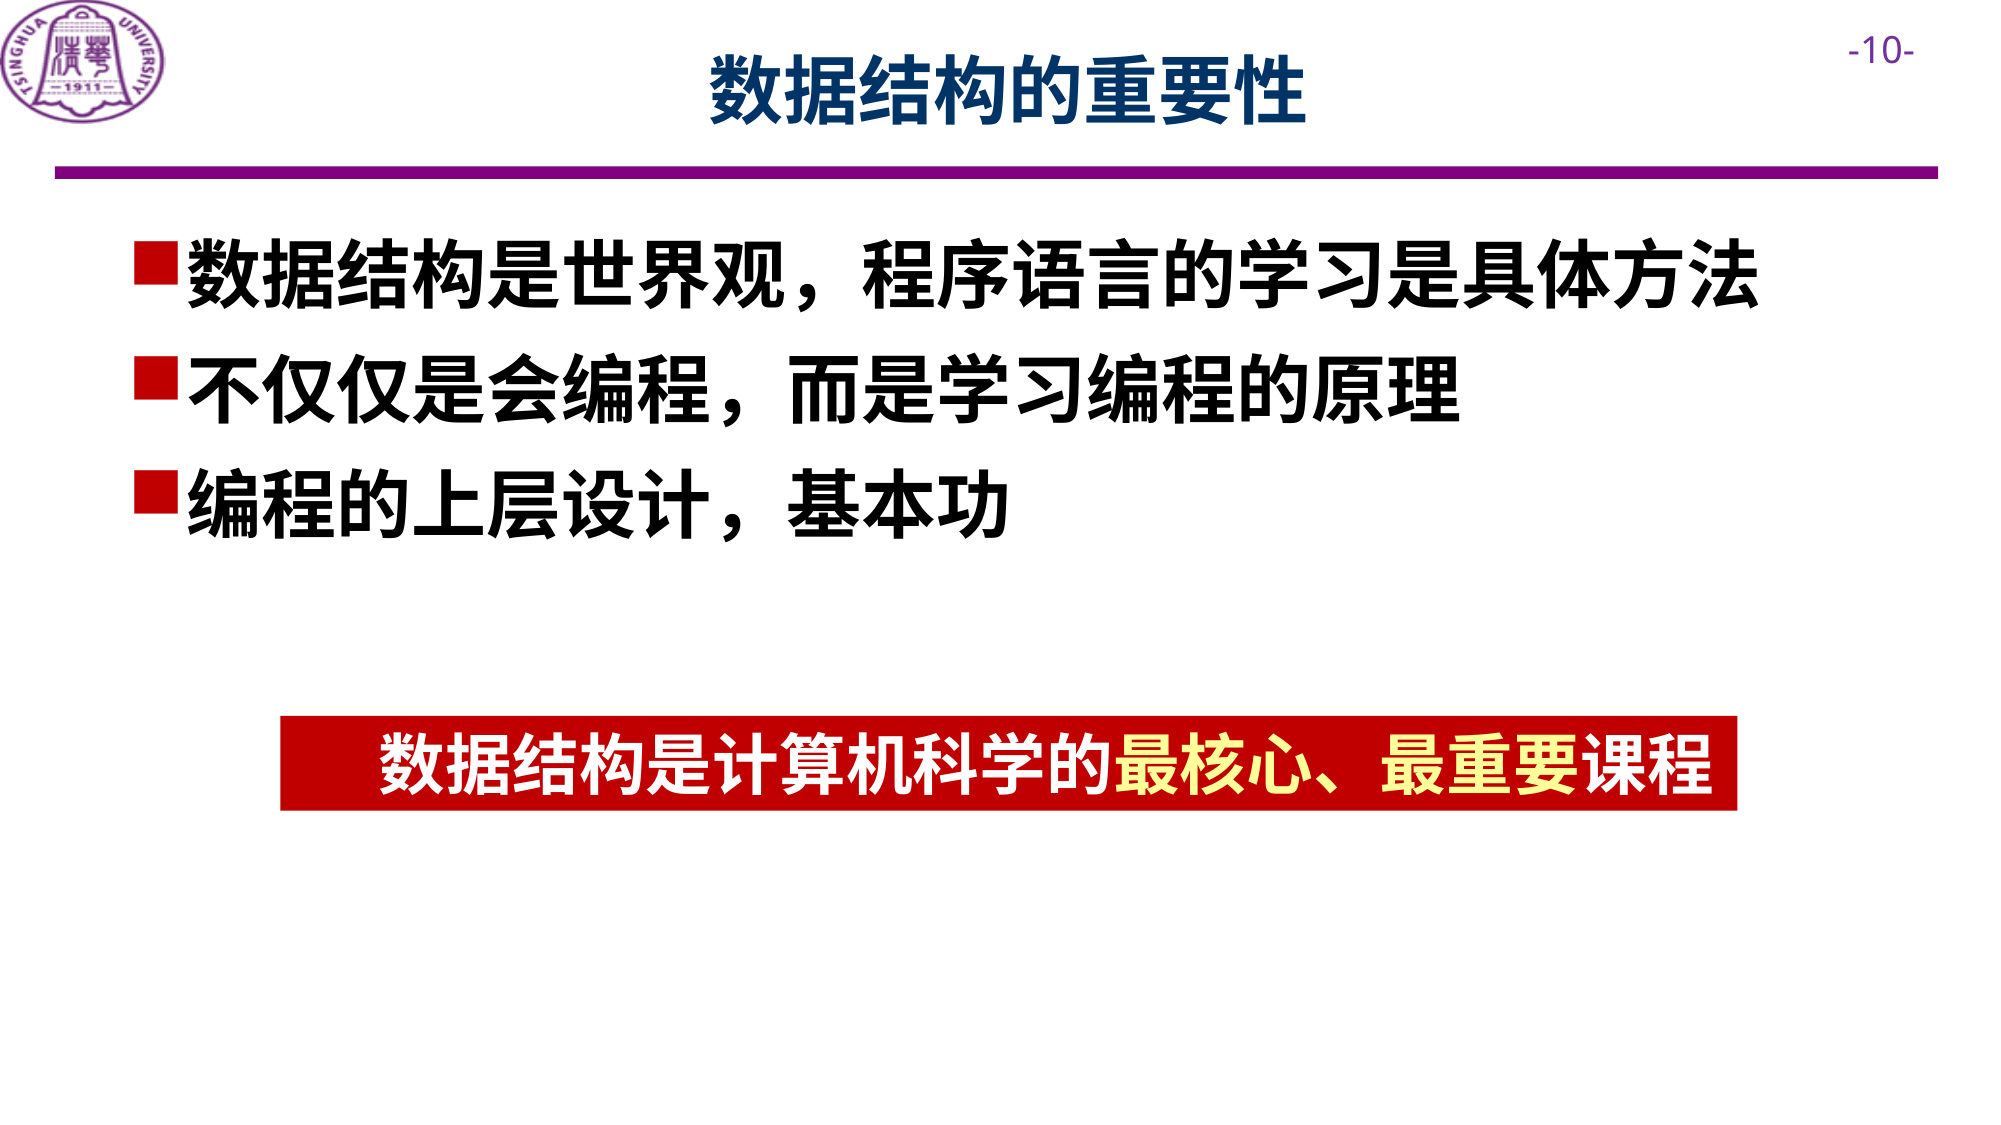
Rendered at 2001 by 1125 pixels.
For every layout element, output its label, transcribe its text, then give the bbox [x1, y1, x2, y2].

picture [0, 0, 166, 124]
text_box 数据结构是世界观，程序语言的学习是具体方法 不仅仅是会编程，而是学习编程的原理 编程的上层设计，基本功 [114, 219, 1898, 555]
title 数据结构的重要性 [385, 13, 1633, 165]
text_box 数据结构是计算机科学的最核心、最重要课程 [280, 715, 1738, 811]
